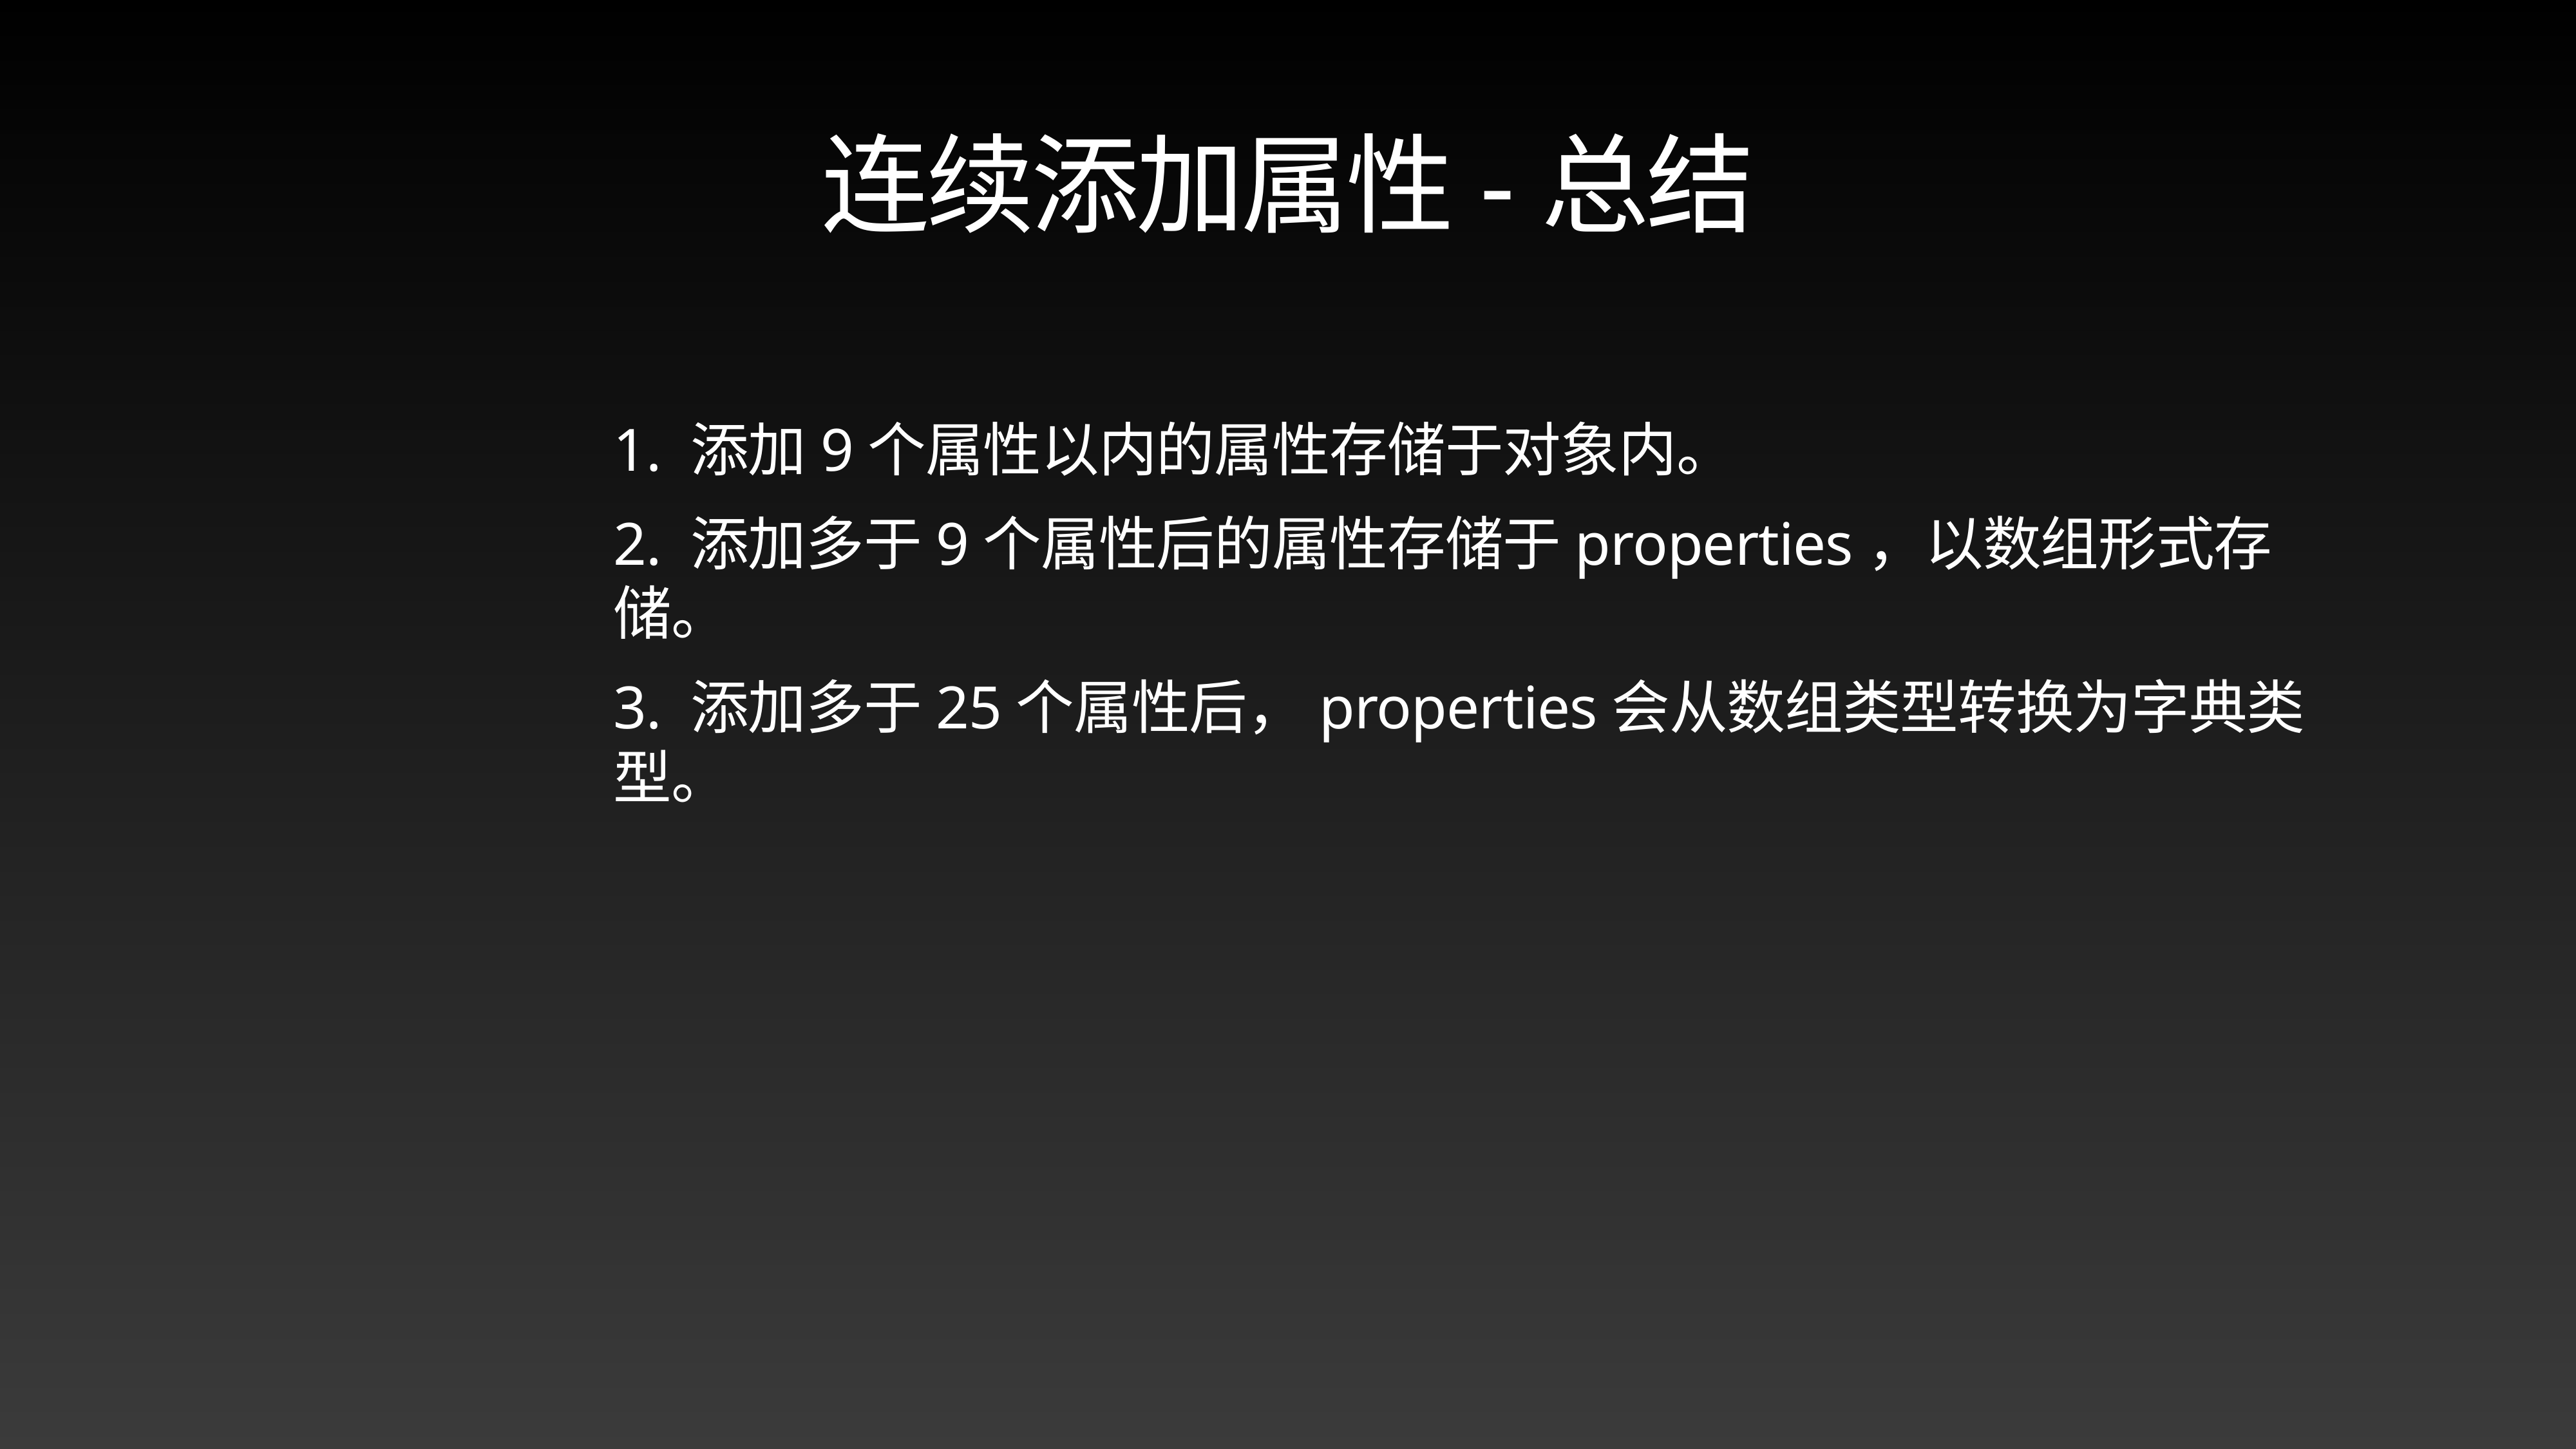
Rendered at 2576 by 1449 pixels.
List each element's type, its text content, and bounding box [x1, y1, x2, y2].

title 连续添加属性-总结 [133, 85, 2443, 251]
list 1. 添加9个属性以内的属性存储于对象内。 2. 添加多于9个属性后的属性存储于properties，以数组形式存储。 3. 添加多于25个属性后，properties会从数组类型转换为字典类型。 [608, 406, 2325, 871]
